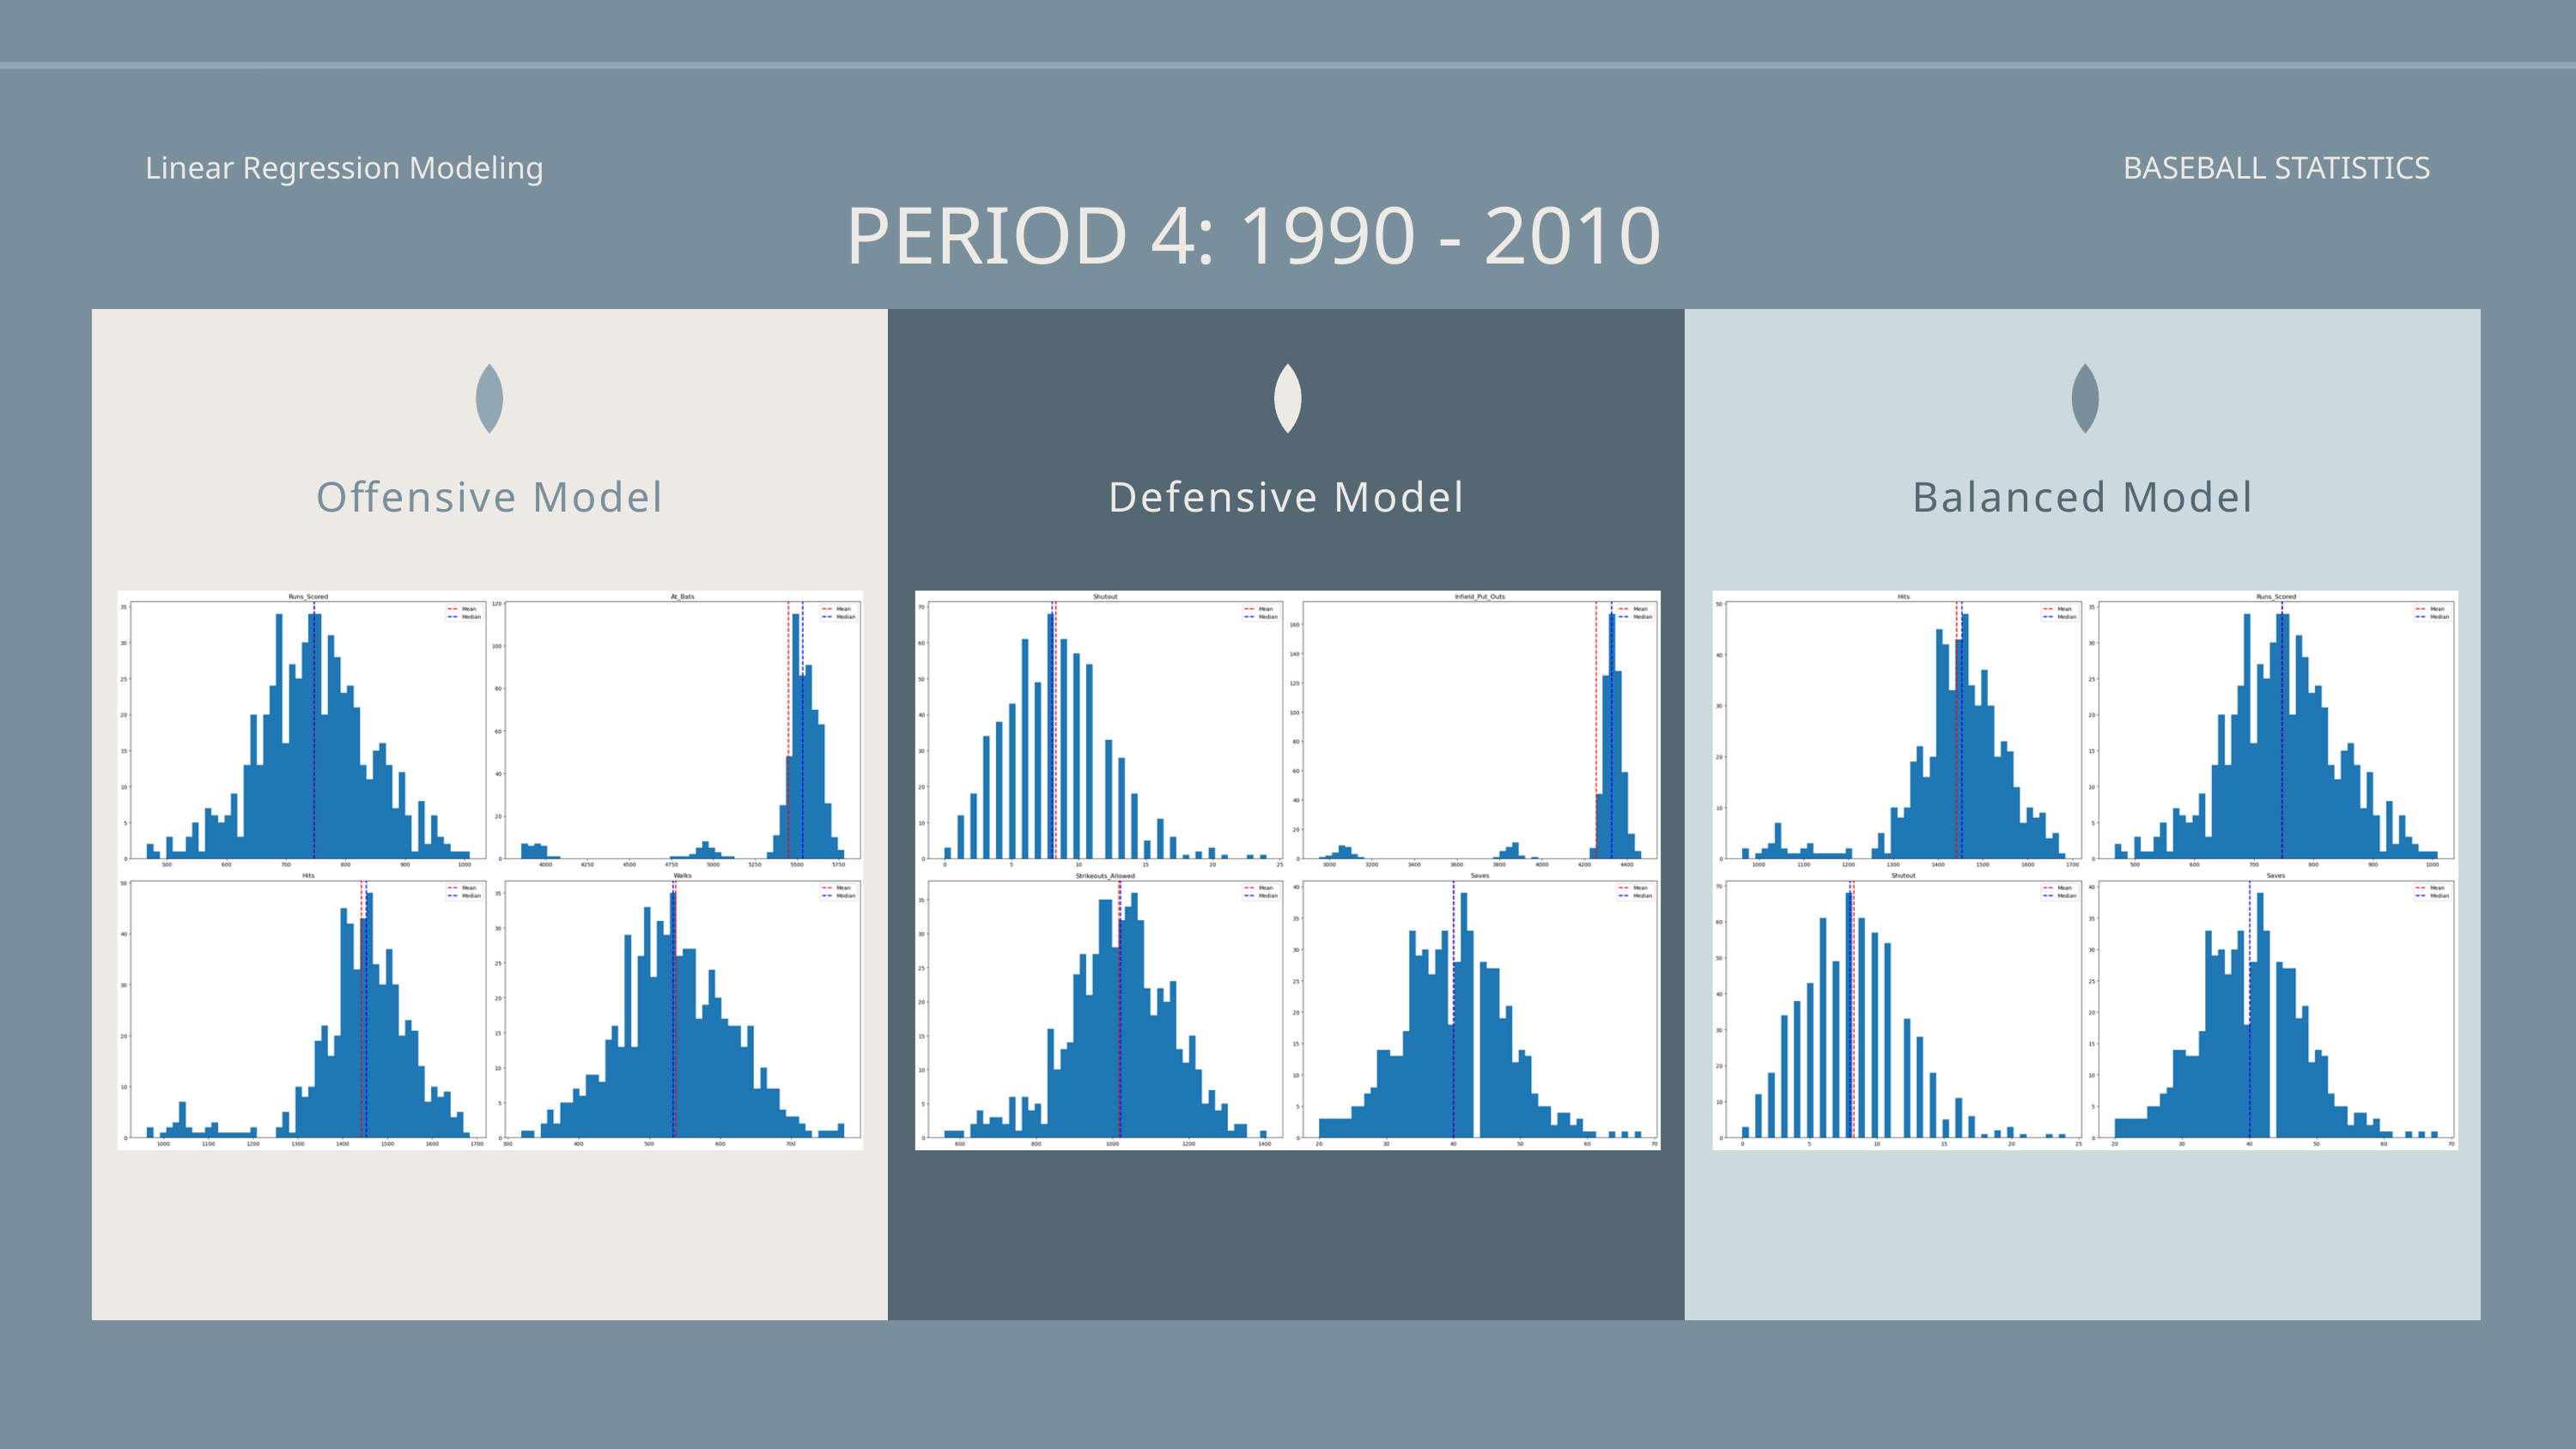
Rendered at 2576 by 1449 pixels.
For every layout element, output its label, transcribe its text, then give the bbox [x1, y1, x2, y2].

text_box BASEBALL STATISTICS [2019, 142, 2432, 185]
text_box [1253, 363, 1323, 434]
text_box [454, 363, 525, 434]
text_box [1684, 309, 2482, 1321]
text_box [887, 309, 1682, 1321]
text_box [2050, 363, 2120, 434]
text_box Linear Regression Modeling [144, 142, 558, 185]
text_box PERIOD 4: 1990 - 2010 [844, 169, 1732, 280]
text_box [91, 309, 885, 1321]
